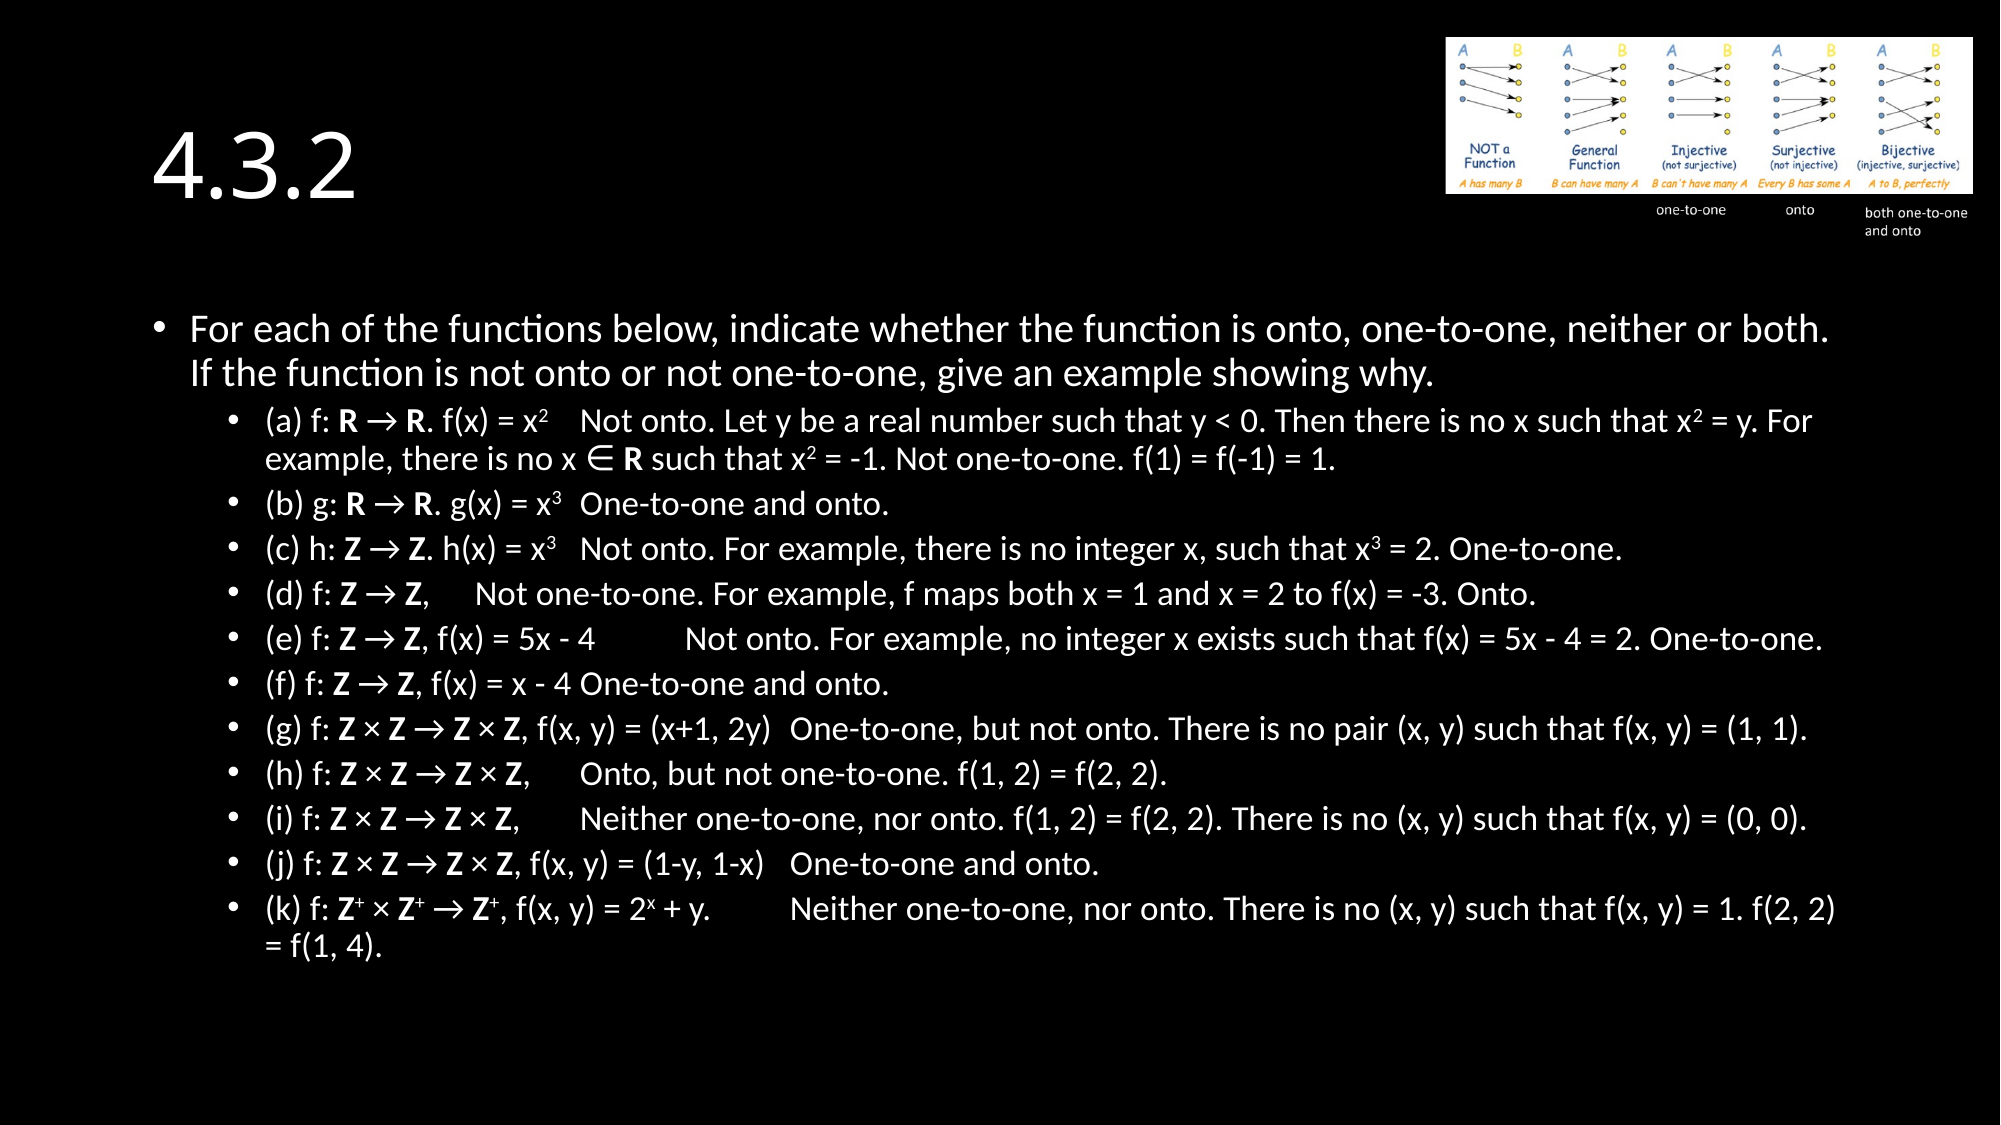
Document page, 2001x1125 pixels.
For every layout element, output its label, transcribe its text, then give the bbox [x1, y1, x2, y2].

picture [1445, 37, 1999, 249]
list For each of the functions below, indicate whether the function is onto, one-to-one, neither or both. If the function is not onto or not one-to-one, give an example showing why. (a) f: R → R. f(x) = x2 Not onto. Let y be a real number such that y < 0. Then there is no x such that x2 = y. For example, there is no x ∈ R such that x2 = -1. Not one-to-one. f(1) = f(-1) = 1. (b) g: R → R. g(x) = x3 One-to-one and onto. (c) h: Z → Z. h(x) = x3 Not onto. For example, there is no integer x, such that x3 = 2. One-to-one. (d) f: Z → Z, Not one-to-one. For example, f maps both x = 1 and x = 2 to f(x) = -3. Onto. (e) f: Z → Z, f(x) = 5x - 4 Not onto. For example, no integer x exists such that f(x) = 5x - 4 = 2. One-to-one. (f) f: Z → Z, f(x) = x - 4 One-to-one and onto. (g) f: Z × Z → Z × Z, f(x, y) = (x+1, 2y) One-to-one, but not onto. There is no pair (x, y) such that f(x, y) = (1, 1). (h) f: Z × Z → Z × Z, Onto, but not one-to-one. f(1, 2) = f(2, 2). (i) f: Z × Z → Z × Z, Neither one-to-one, nor onto. f(1, 2) = f(2, 2). There is no (x, y) such that f(x, y) = (0, 0). (j) f: Z × Z → Z × Z, f(x, y) = (1-y, 1-x) One-to-one and onto. (k) f: Z+ × Z+ → Z+, f(x, y) = 2x + y. Neither one-to-one, nor onto. There is no (x, y) such that f(x, y) = 1. f(2, 2) = f(1, 4). [137, 299, 1863, 1014]
title 4.3.2 [137, 59, 1863, 278]
